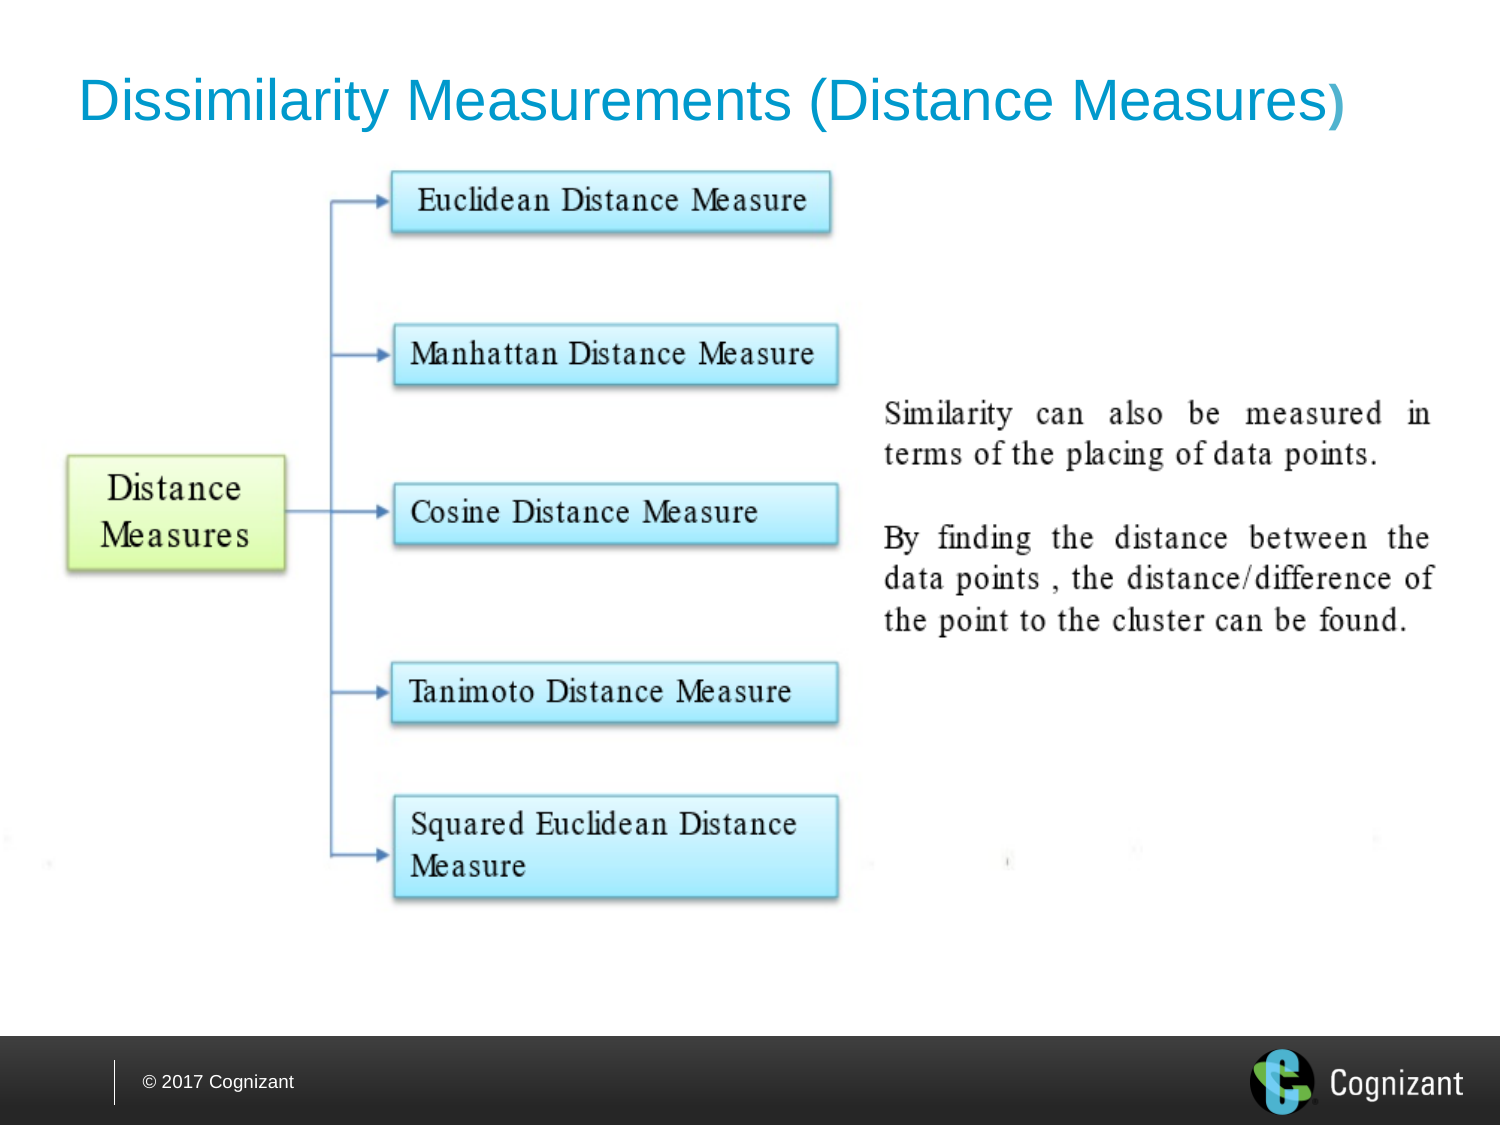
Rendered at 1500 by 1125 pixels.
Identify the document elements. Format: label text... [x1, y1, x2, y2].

picture [0, 148, 1500, 920]
title Dissimilarity Measurements (Distance Measures) [49, 54, 1425, 147]
picture [1250, 1049, 1463, 1115]
